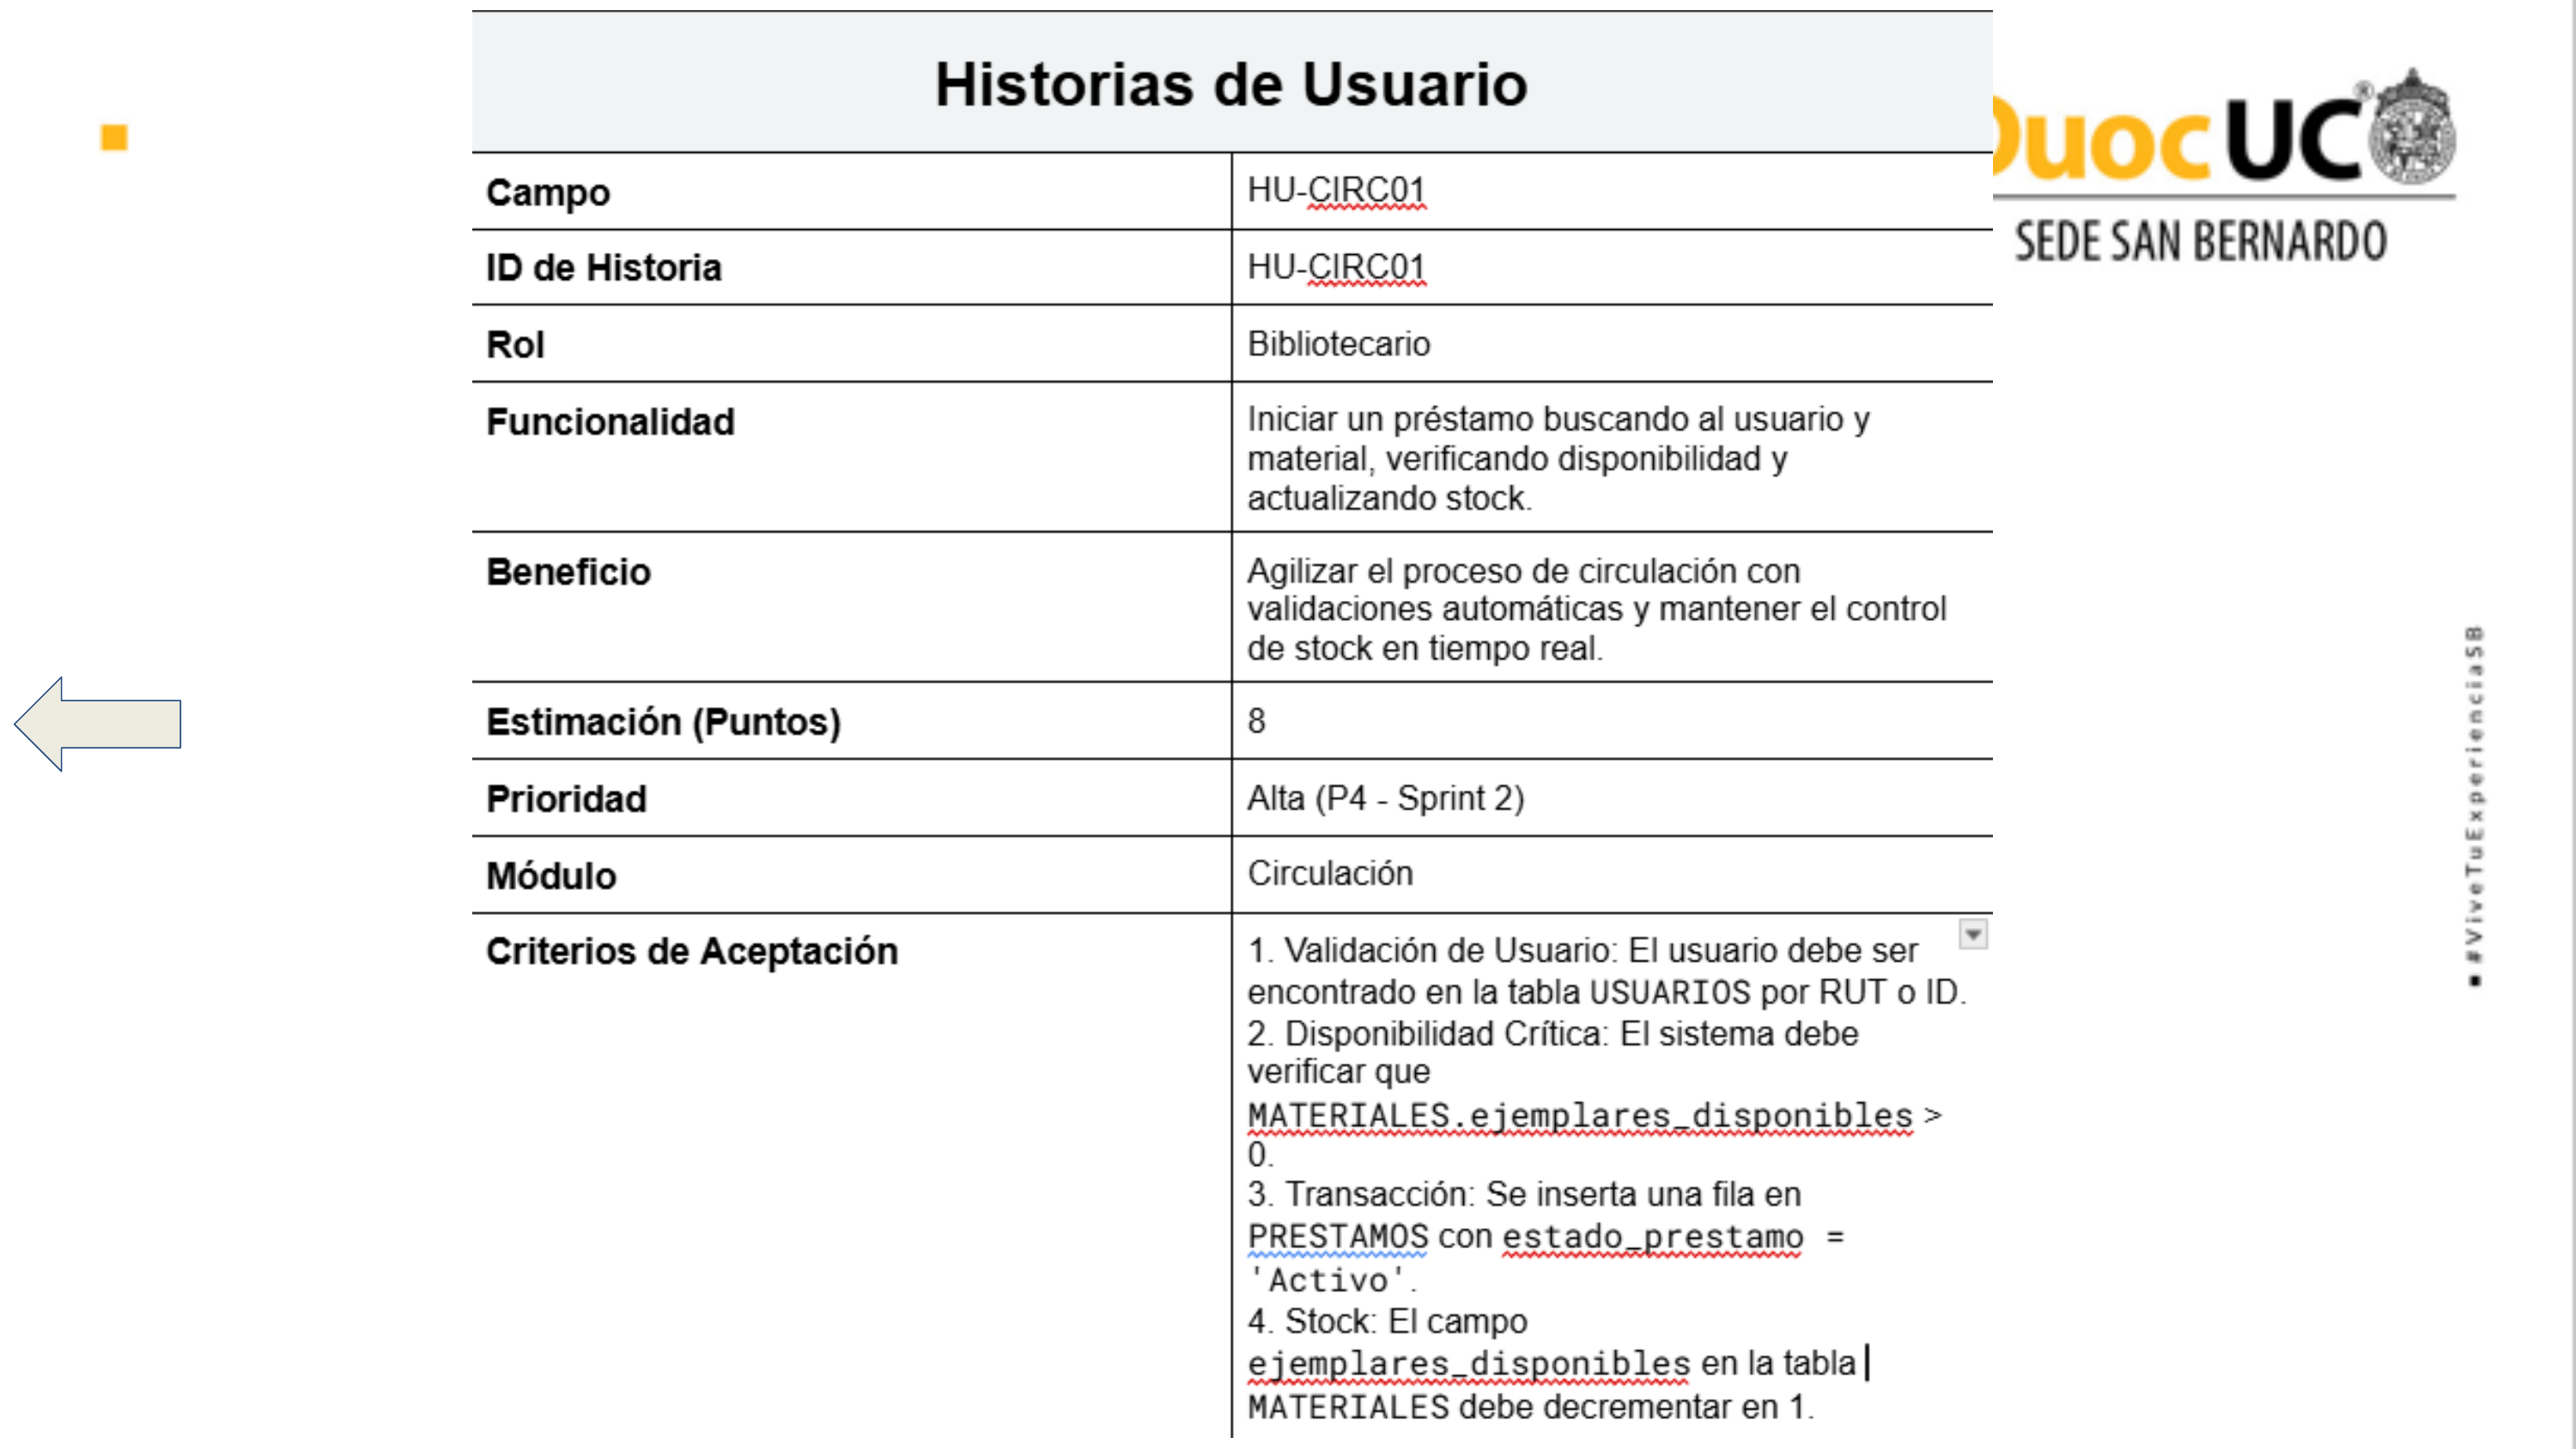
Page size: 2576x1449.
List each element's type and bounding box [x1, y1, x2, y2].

text_box [14, 676, 181, 772]
picture [0, 0, 2576, 1449]
